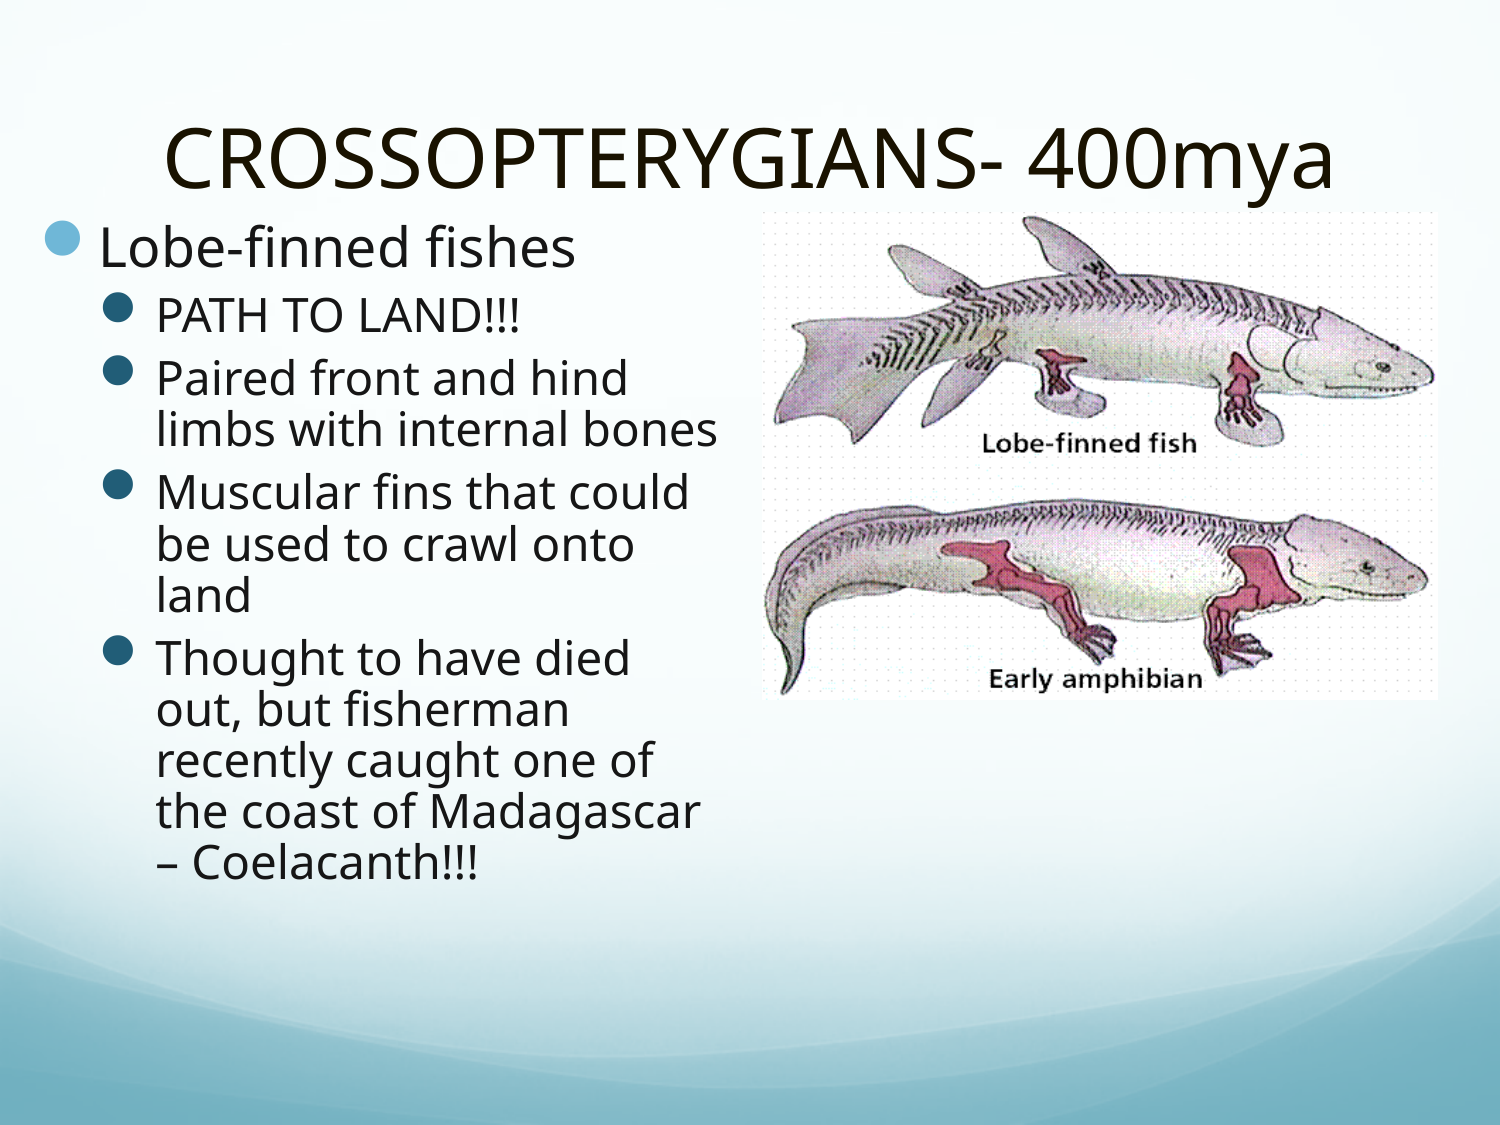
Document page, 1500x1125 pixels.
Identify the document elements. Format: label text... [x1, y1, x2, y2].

title CROSSOPTERYGIANS- 400mya [75, 37, 1425, 213]
list Lobe-finned fishes PATH TO LAND!!! Paired front and hind limbs with internal bones Muscular fins that could be used to crawl onto land Thought to have died out, but fisherman recently caught one of the coast of Madagascar – Coelacanth!!! [24, 212, 738, 955]
picture [761, 211, 1438, 701]
